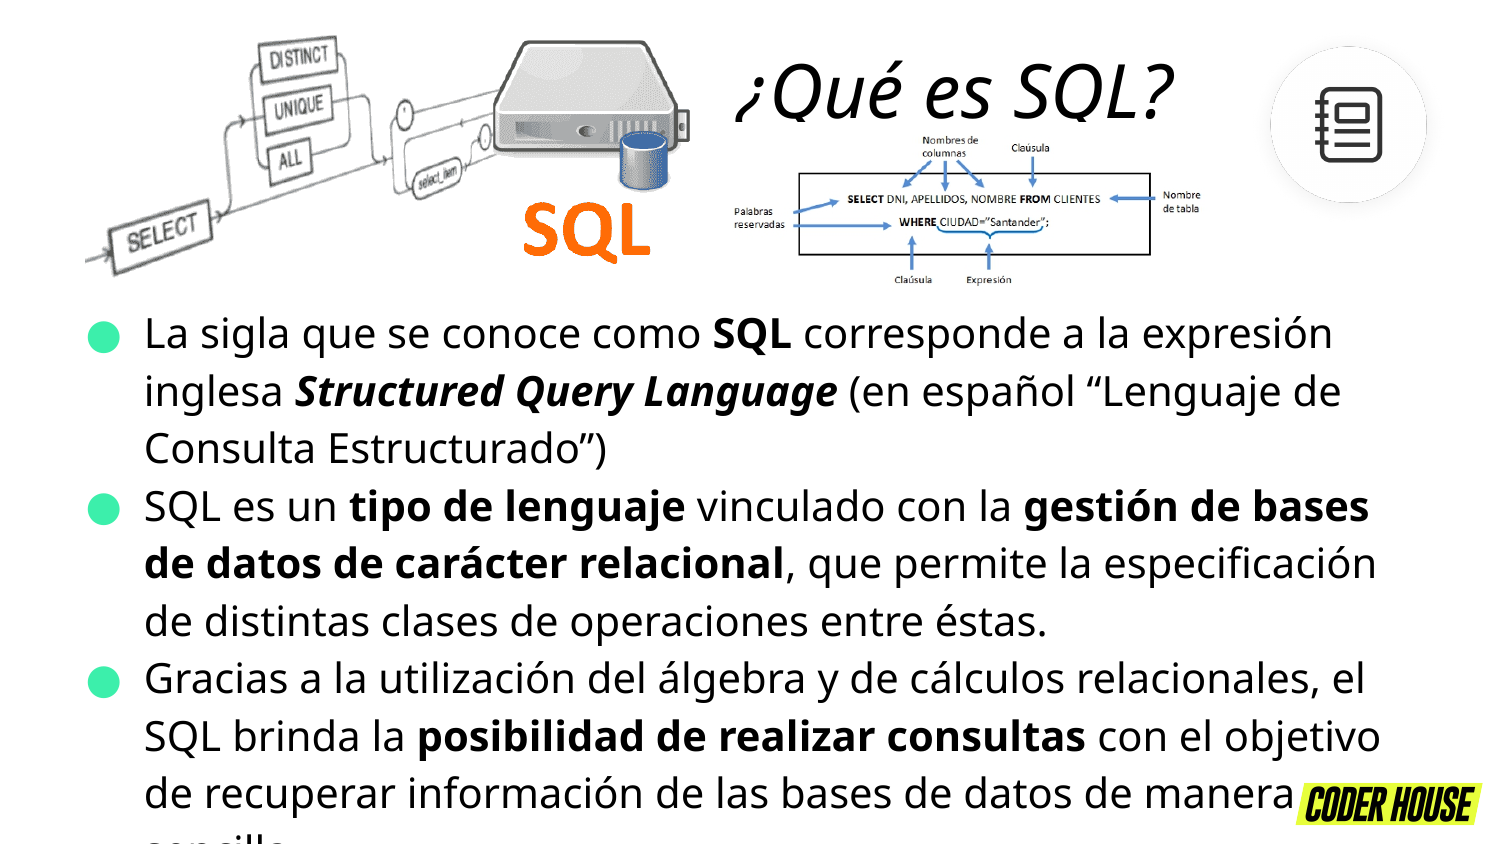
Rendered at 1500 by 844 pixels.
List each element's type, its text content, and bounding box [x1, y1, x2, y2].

picture [1251, 27, 1447, 223]
picture [1291, 776, 1487, 832]
picture [85, 24, 696, 279]
picture [730, 122, 1217, 296]
text_box La sigla que se conoce como SQL corresponde a la expresión inglesa Structured Query Language (en español “Lenguaje de Consulta Estructurado”) SQL es un tipo de lenguaje vinculado con la gestión de bases de datos de carácter relacional, que permite la especificación de distintas clases de operaciones entre éstas. Gracias a la utilización del álgebra y de cálculos relacionales, el SQL brinda la posibilidad de realizar consultas con el objetivo de recuperar información de las bases de datos de manera sencilla. [54, 284, 1446, 827]
text_box ¿Qué es SQL? [699, 28, 1228, 149]
